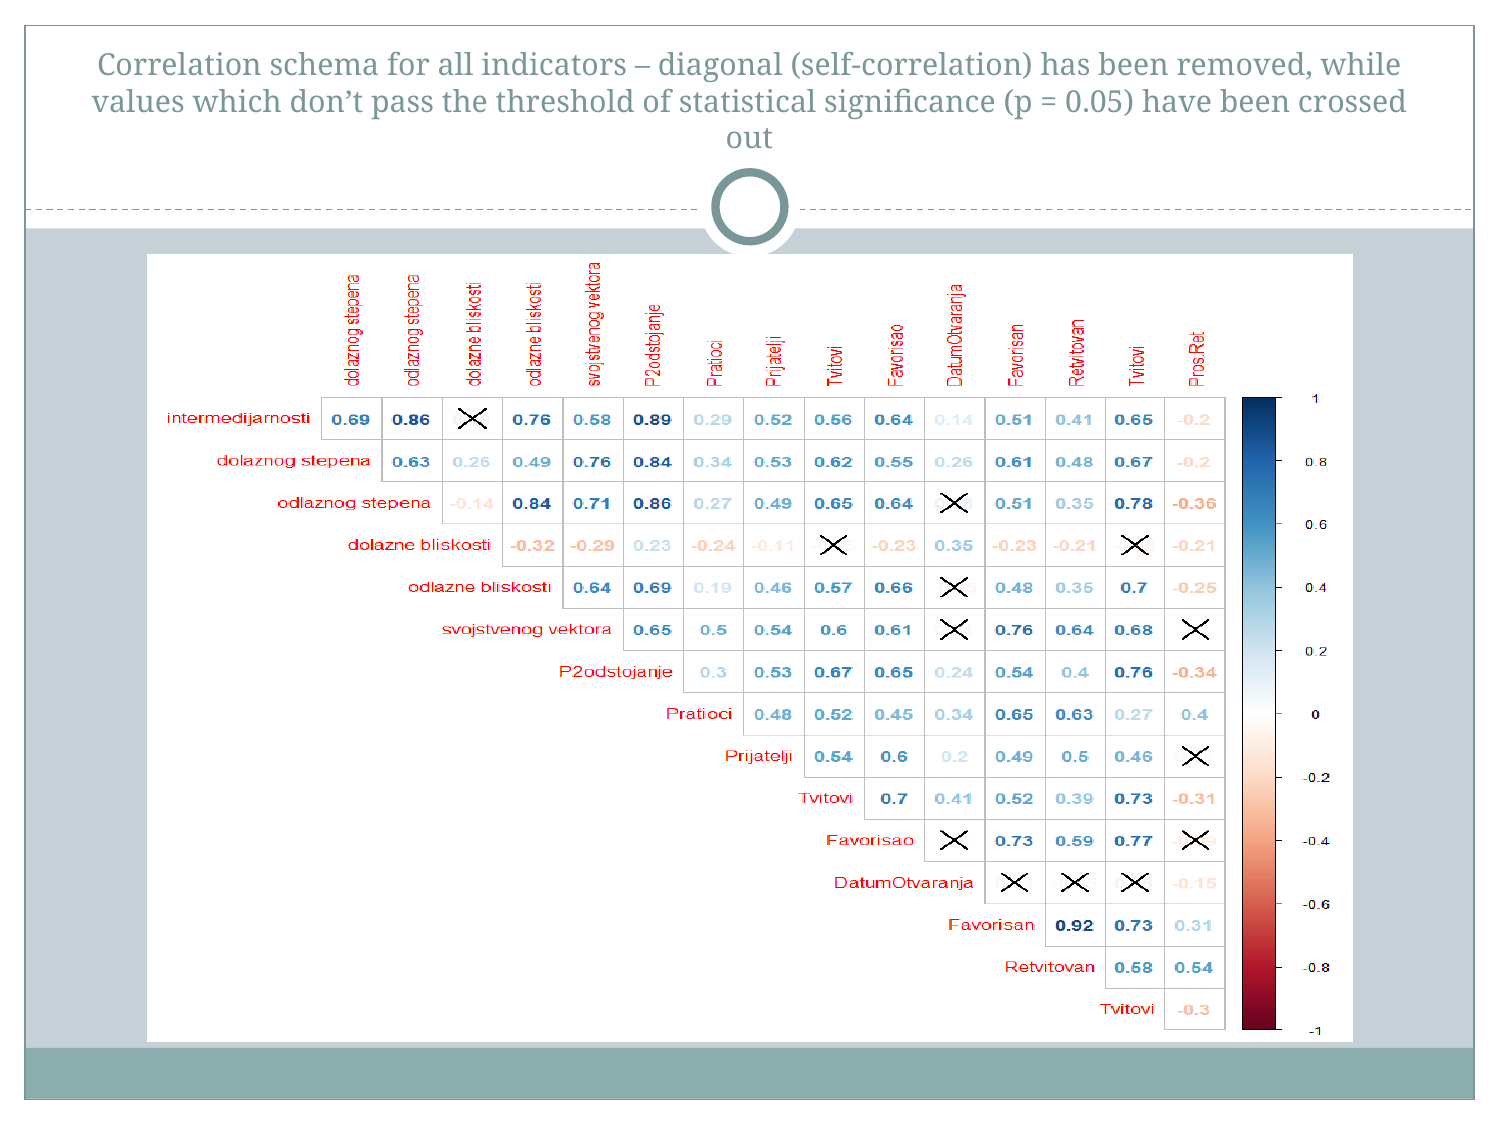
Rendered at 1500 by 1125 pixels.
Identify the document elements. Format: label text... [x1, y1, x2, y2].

picture [147, 254, 1353, 1042]
title Correlation schema for all indicators – diagonal (self-correlation) has been removed, while values which don’t pass the threshold of statistical significance (p = 0.05) have been crossed out [49, 37, 1450, 162]
